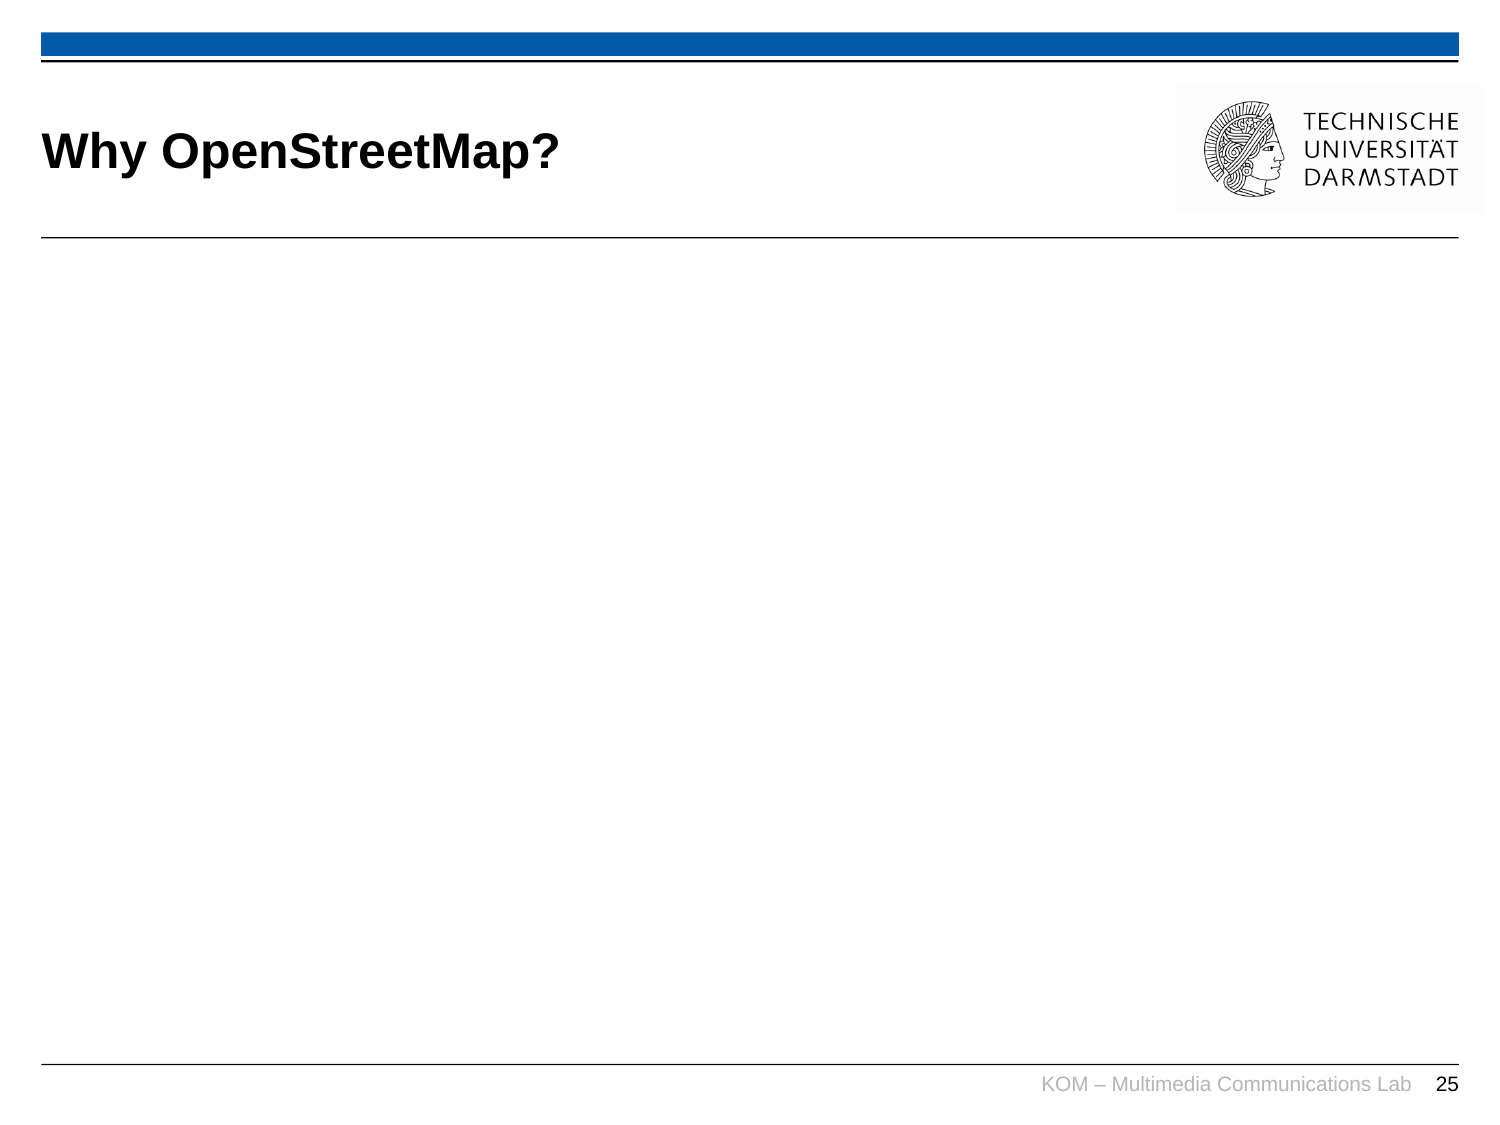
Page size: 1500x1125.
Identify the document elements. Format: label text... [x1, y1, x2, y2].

picture [1175, 84, 1483, 214]
title Why OpenStreetMap? [41, 80, 1170, 218]
